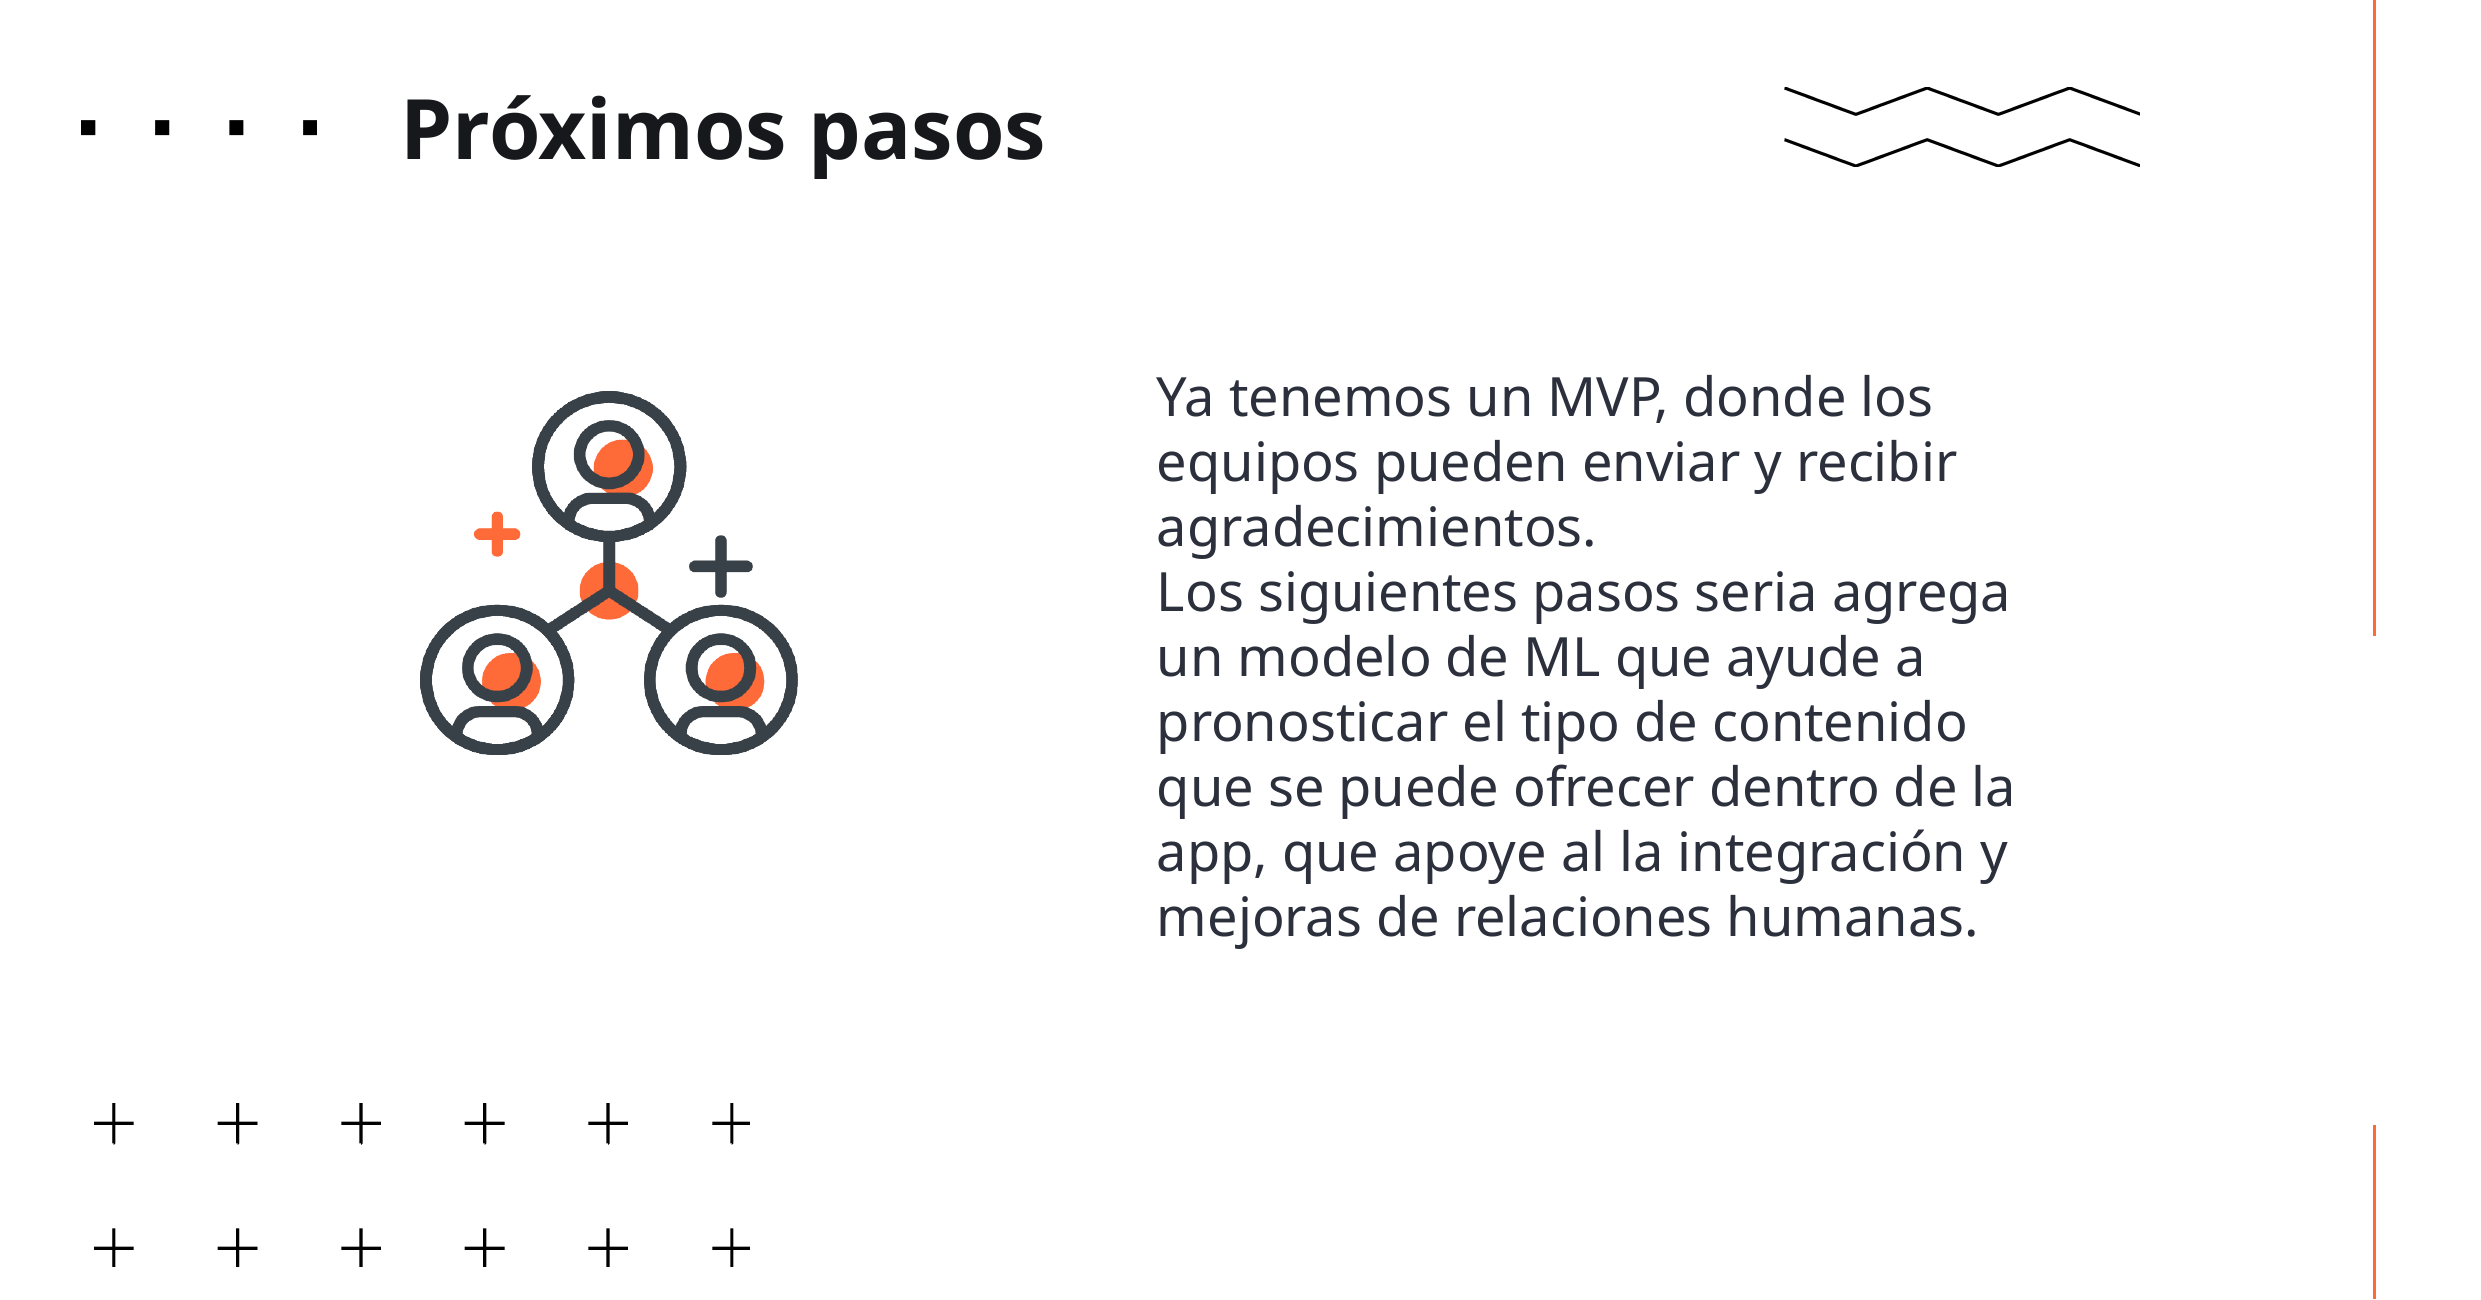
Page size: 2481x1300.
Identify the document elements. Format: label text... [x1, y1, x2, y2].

picture [81, 116, 317, 138]
picture [1784, 86, 2140, 167]
picture [94, 1103, 751, 1267]
text_box Ya tenemos un MVP, donde los equipos pueden enviar y recibir agradecimientos. Los siguientes pasos seria agrega un modelo de ML que ayude a pronosticar el tipo de contenido que se puede ofrecer dentro de la app, que apoye al la integración y mejoras de relaciones humanas. [1132, 337, 2061, 1104]
picture [419, 391, 798, 755]
text_box Próximos pasos [376, 67, 1889, 186]
